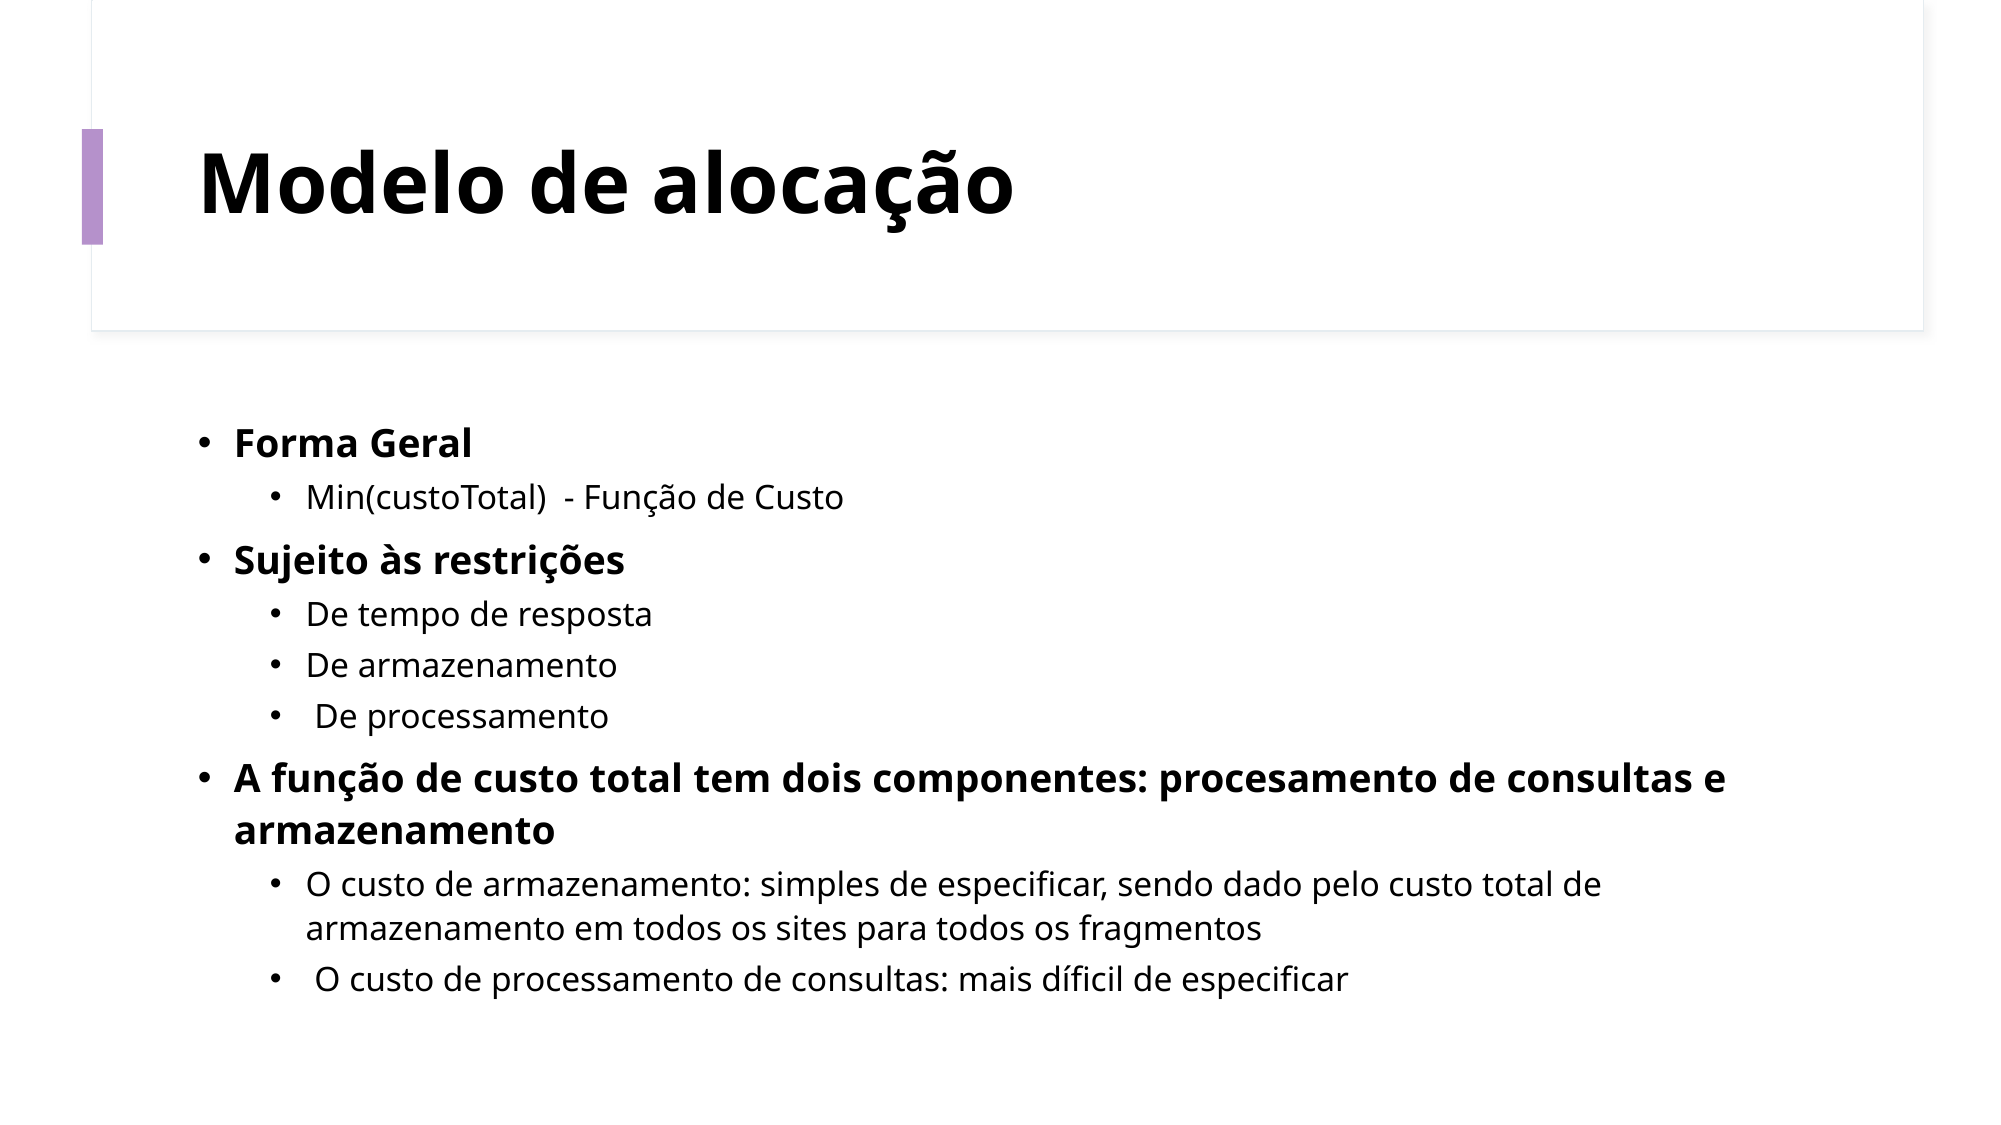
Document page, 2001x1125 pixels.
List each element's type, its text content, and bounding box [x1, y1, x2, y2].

list Forma Geral Min(custoTotal) - Função de Custo Sujeito às restrições De tempo de resposta De armazenamento De processamento A função de custo total tem dois componentes: procesamento de consultas e armazenamento O custo de armazenamento: simples de especificar, sendo dado pelo custo total de armazenamento em todos os sites para todos os fragmentos O custo de processamento de consultas: mais díficil de especificar [183, 406, 1851, 1013]
title Modelo de alocação [183, 90, 1851, 284]
